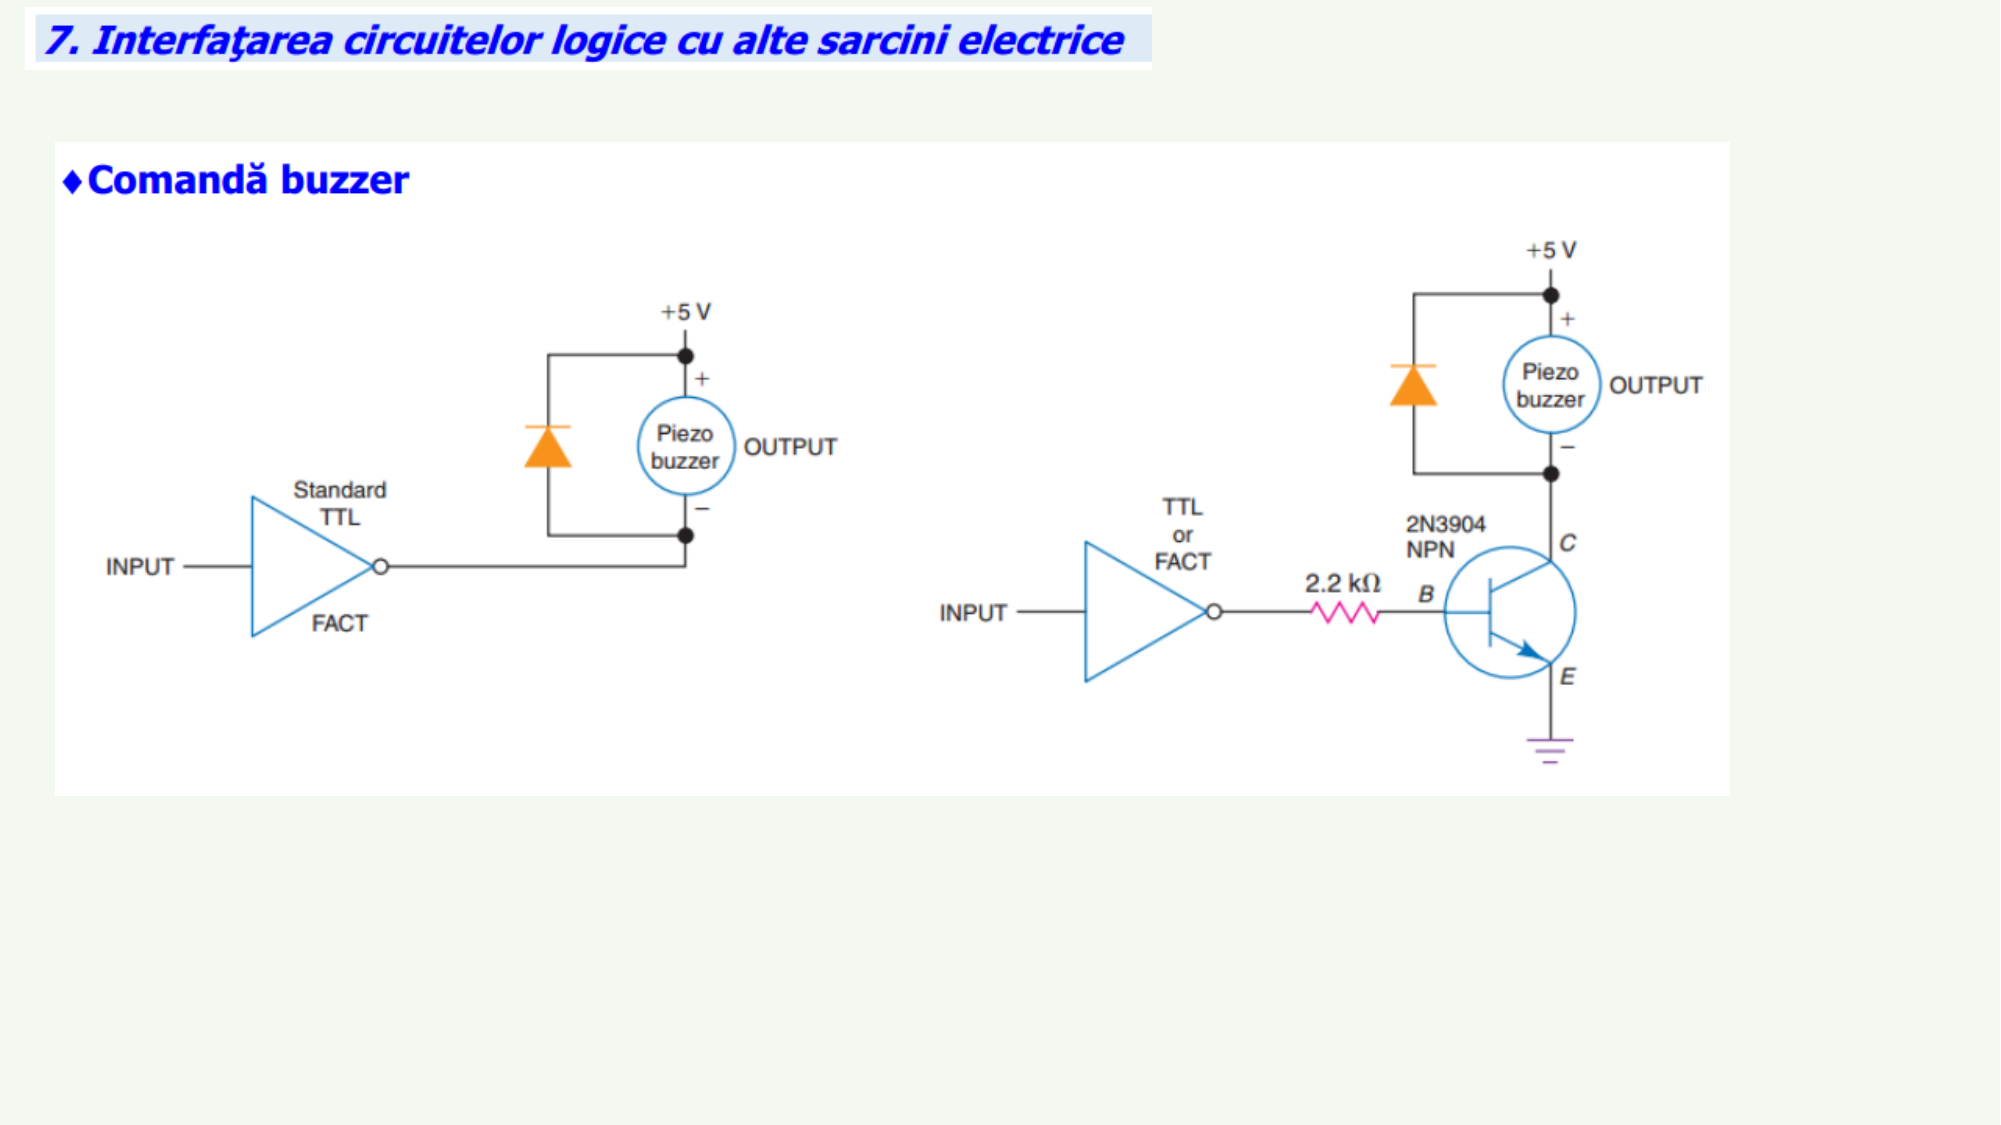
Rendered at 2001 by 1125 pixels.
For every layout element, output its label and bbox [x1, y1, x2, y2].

picture [55, 142, 1730, 796]
picture [24, 7, 1152, 70]
